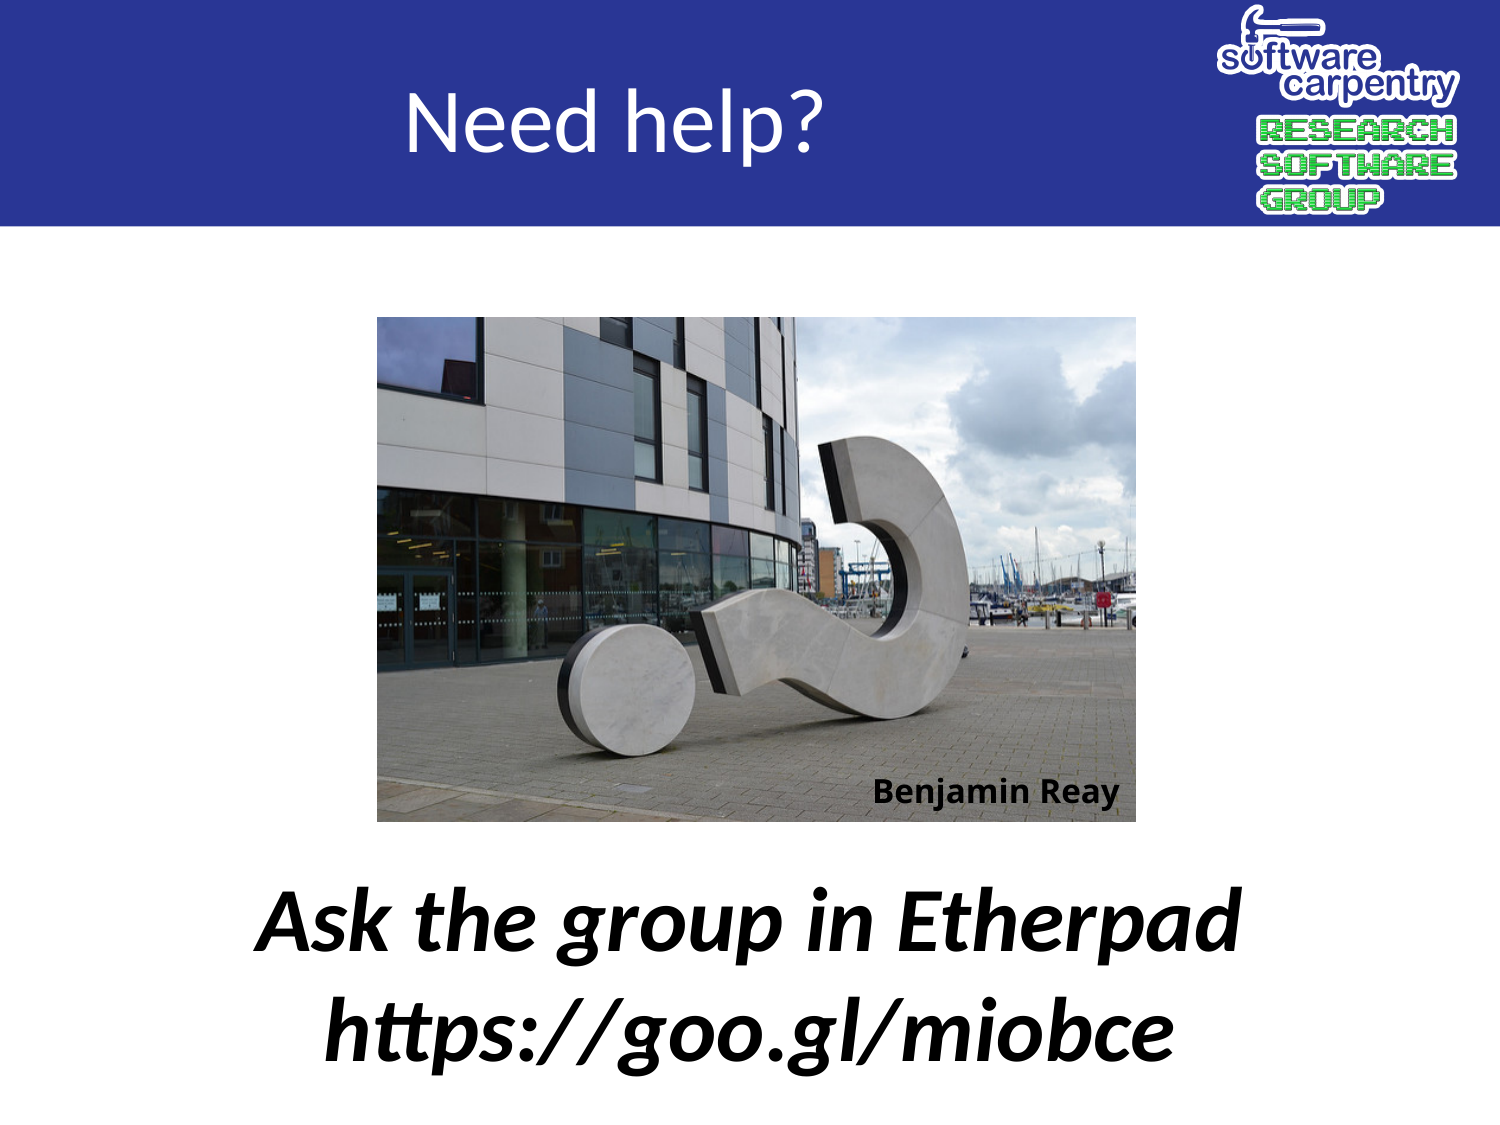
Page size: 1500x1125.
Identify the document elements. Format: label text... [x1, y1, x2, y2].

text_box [377, 316, 1137, 822]
picture [1255, 113, 1465, 227]
title Need help? [51, 21, 1182, 210]
picture [1216, 3, 1461, 108]
text_box Ask the group in Etherpad https://goo.gl/miobce [0, 851, 1500, 1089]
